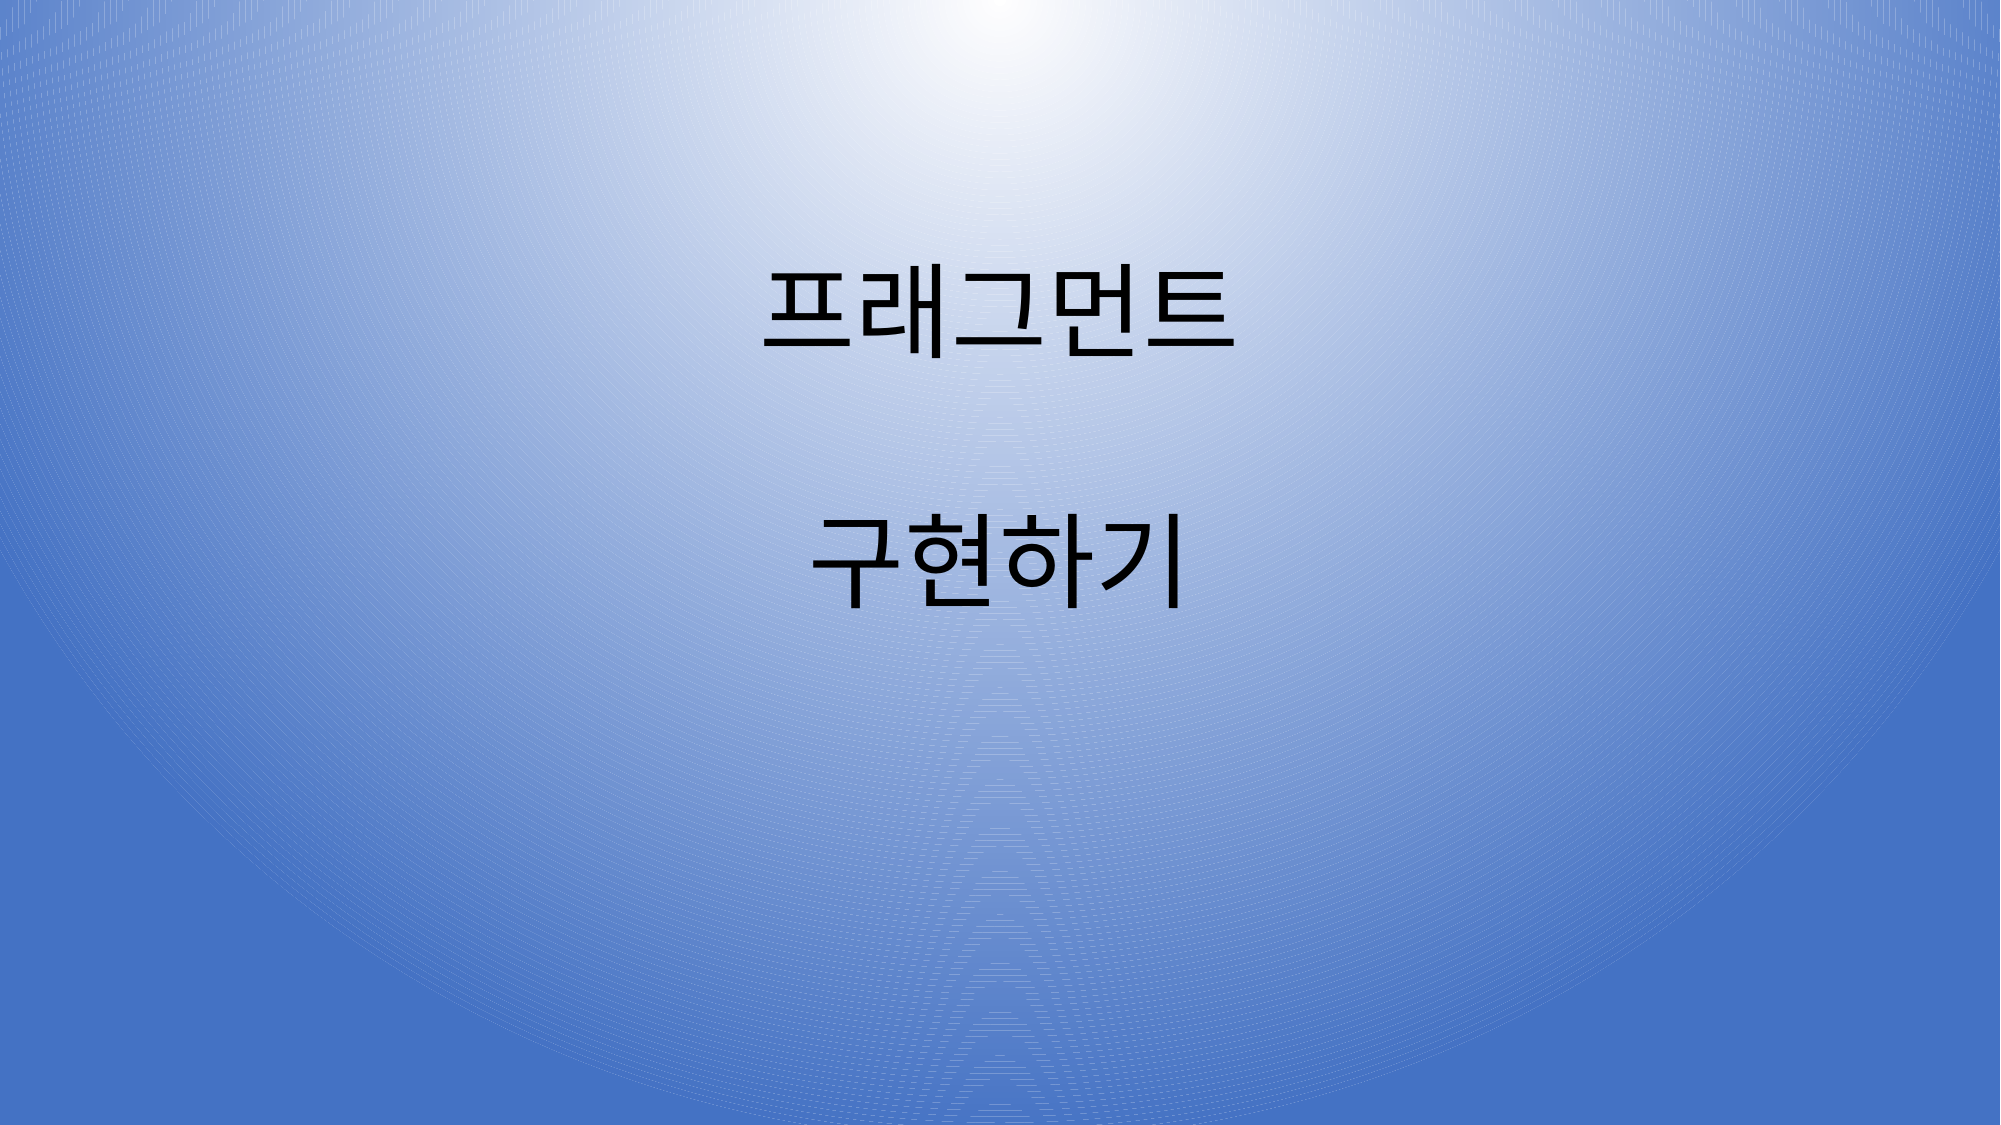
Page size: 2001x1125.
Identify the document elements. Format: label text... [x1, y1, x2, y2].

text_box 프래그먼트 구현하기 [443, 239, 1557, 629]
